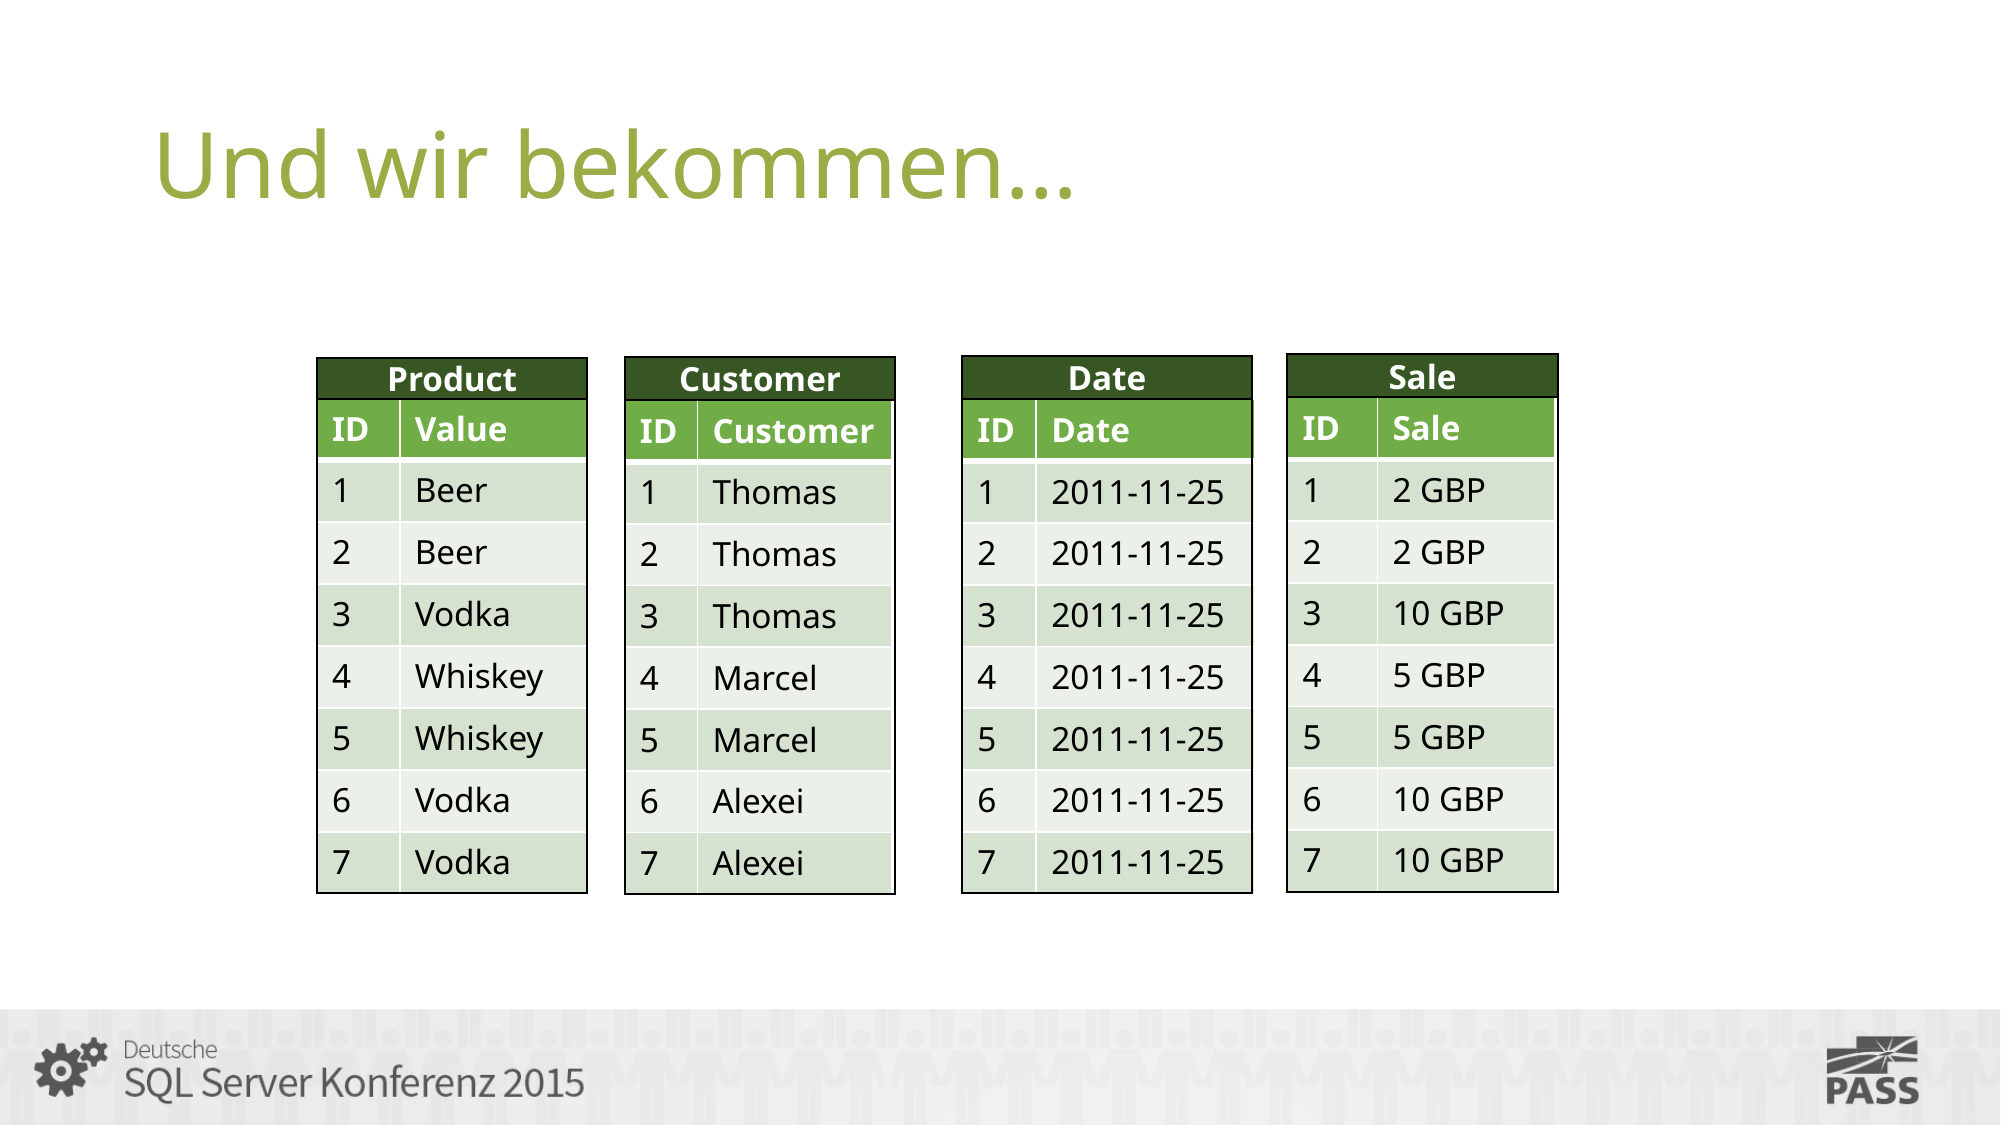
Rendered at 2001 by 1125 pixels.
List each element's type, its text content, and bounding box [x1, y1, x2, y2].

text_box [624, 399, 896, 895]
text_box [1286, 396, 1559, 893]
text_box Date [961, 355, 1253, 398]
text_box [316, 398, 588, 894]
text_box Customer [624, 356, 896, 399]
text_box Sale [1286, 353, 1559, 396]
text_box [961, 398, 1253, 894]
picture [0, 0, 2001, 1125]
title Und wir bekommen… [137, 59, 1863, 278]
text_box Product [316, 357, 588, 398]
